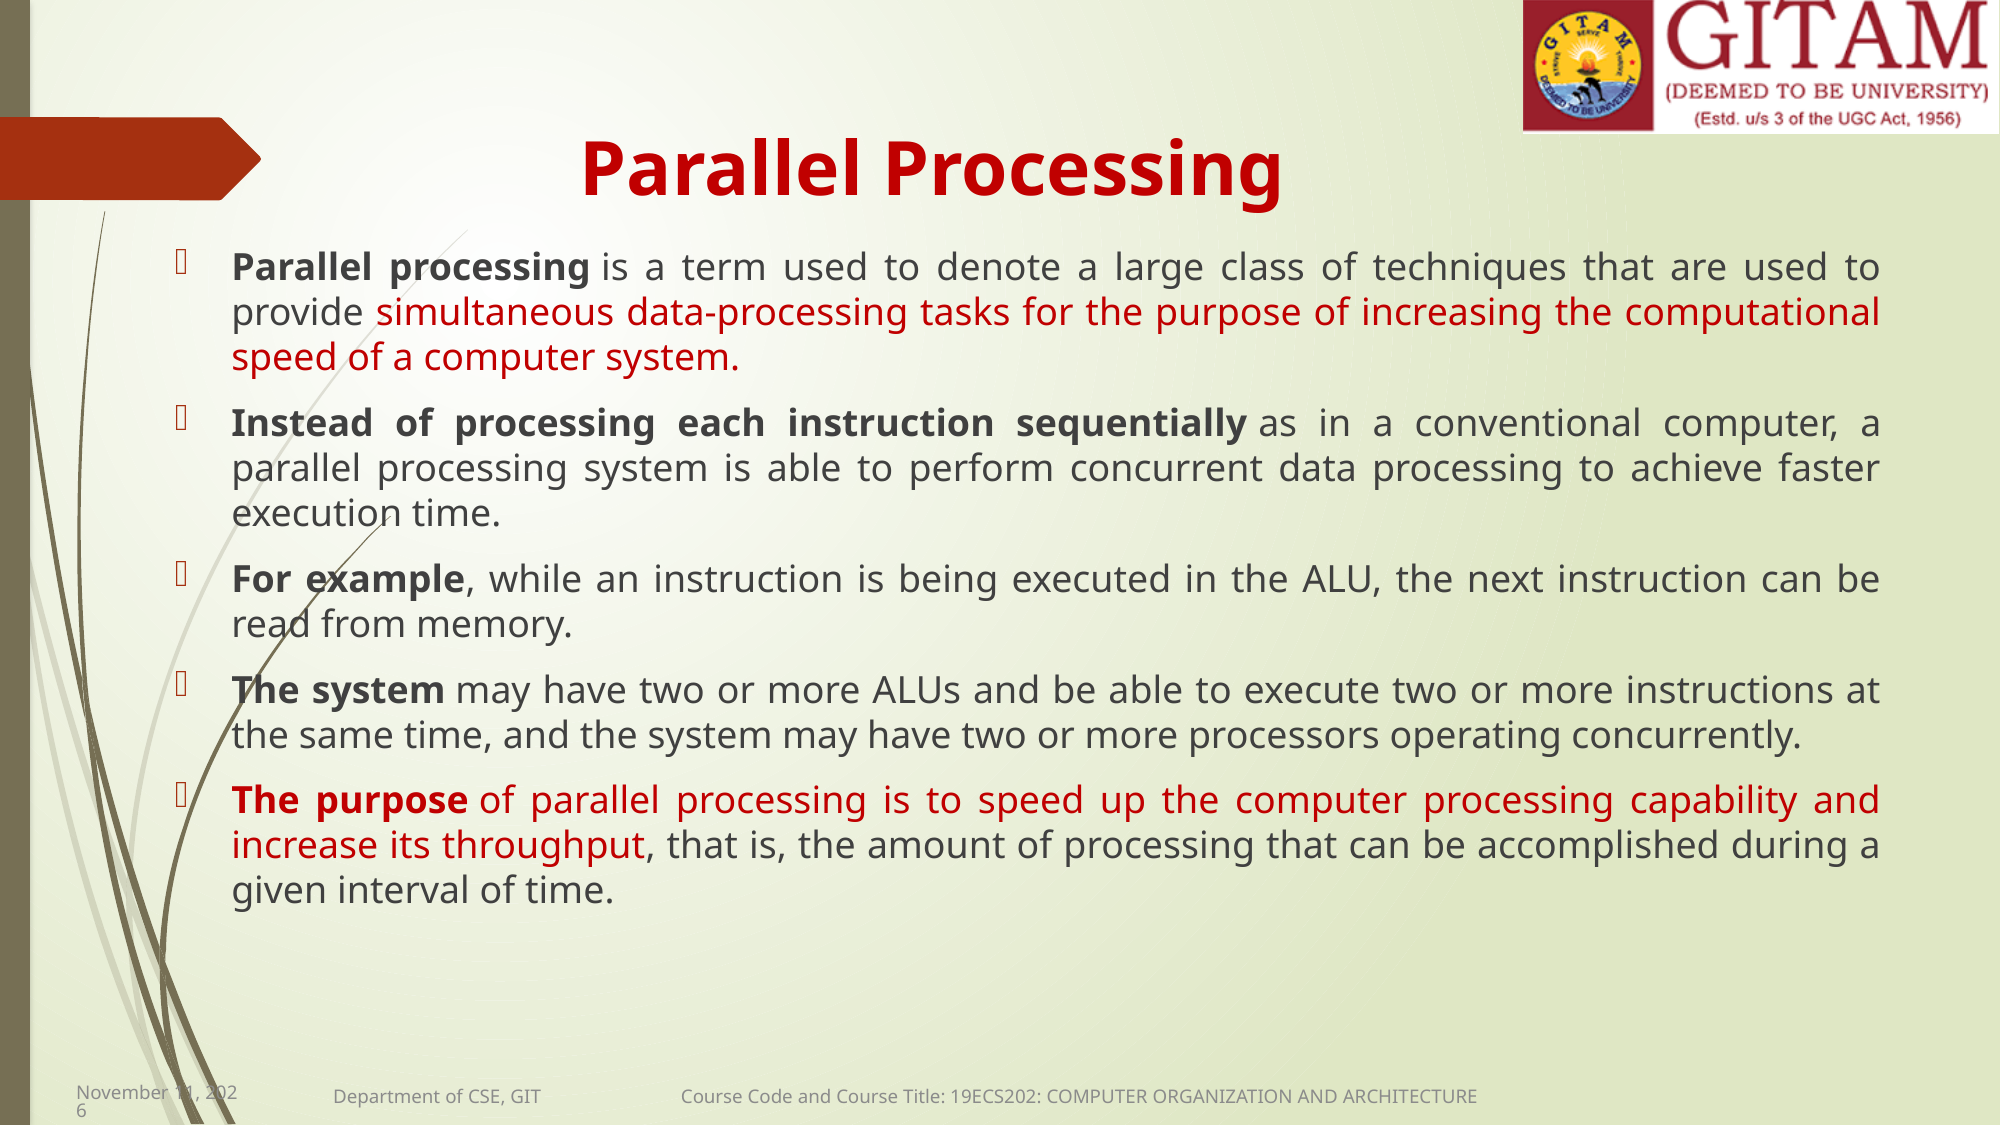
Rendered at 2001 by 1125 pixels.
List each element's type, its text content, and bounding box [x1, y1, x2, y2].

list Parallel processing is a term used to denote a large class of techniques that are used to provide simultaneous data-processing tasks for the purpose of increasing the computational speed of a computer system. Instead of processing each instruction sequentially as in a conventional computer, a parallel processing system is able to perform concurrent data processing to achieve faster execution time. For example, while an instruction is being executed in the ALU, the next instruction can be read from memory. The system may have two or more ALUs and be able to execute two or more instructions at the same time, and the system may have two or more processors operating concurrently. The purpose of parallel processing is to speed up the computer processing capability and increase its throughput, that is, the amount of processing that can be accomplished during a given interval of time. [159, 235, 1898, 1068]
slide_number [61, 1063, 259, 1123]
picture [1523, 0, 1999, 134]
title Parallel Processing [202, 112, 1664, 235]
footer Department of CSE, GIT Course Code and Course Title: 19ECS202: COMPUTER ORGANIZATION AND ARCHITECTURE [318, 1068, 1548, 1125]
